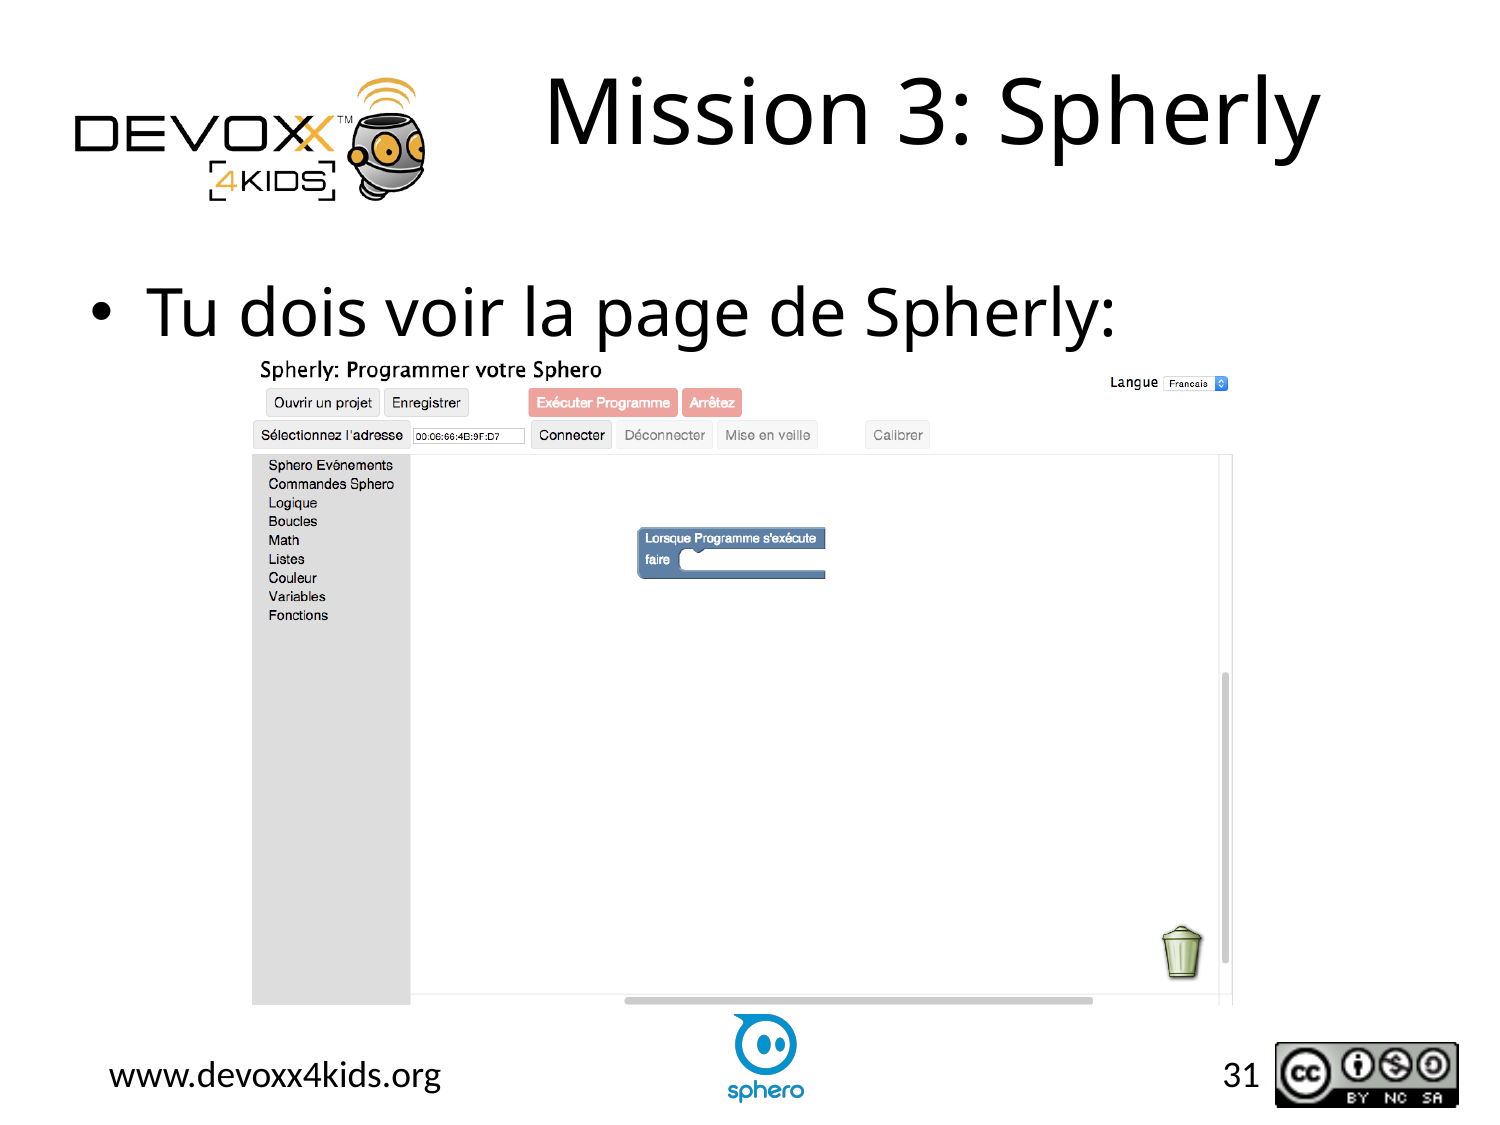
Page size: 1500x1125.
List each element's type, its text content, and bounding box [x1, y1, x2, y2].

picture [728, 1096, 739, 1103]
picture [728, 1014, 804, 1103]
picture [794, 1088, 801, 1095]
list Tu dois voir la page de Spherly: [75, 262, 1425, 1005]
picture [252, 354, 1234, 1006]
picture [743, 1088, 749, 1095]
picture [75, 77, 425, 201]
title Mission 3: Spherly [439, 45, 1425, 233]
picture [1275, 1042, 1459, 1108]
slide_number 31 [1074, 1042, 1275, 1103]
picture [743, 1021, 789, 1068]
